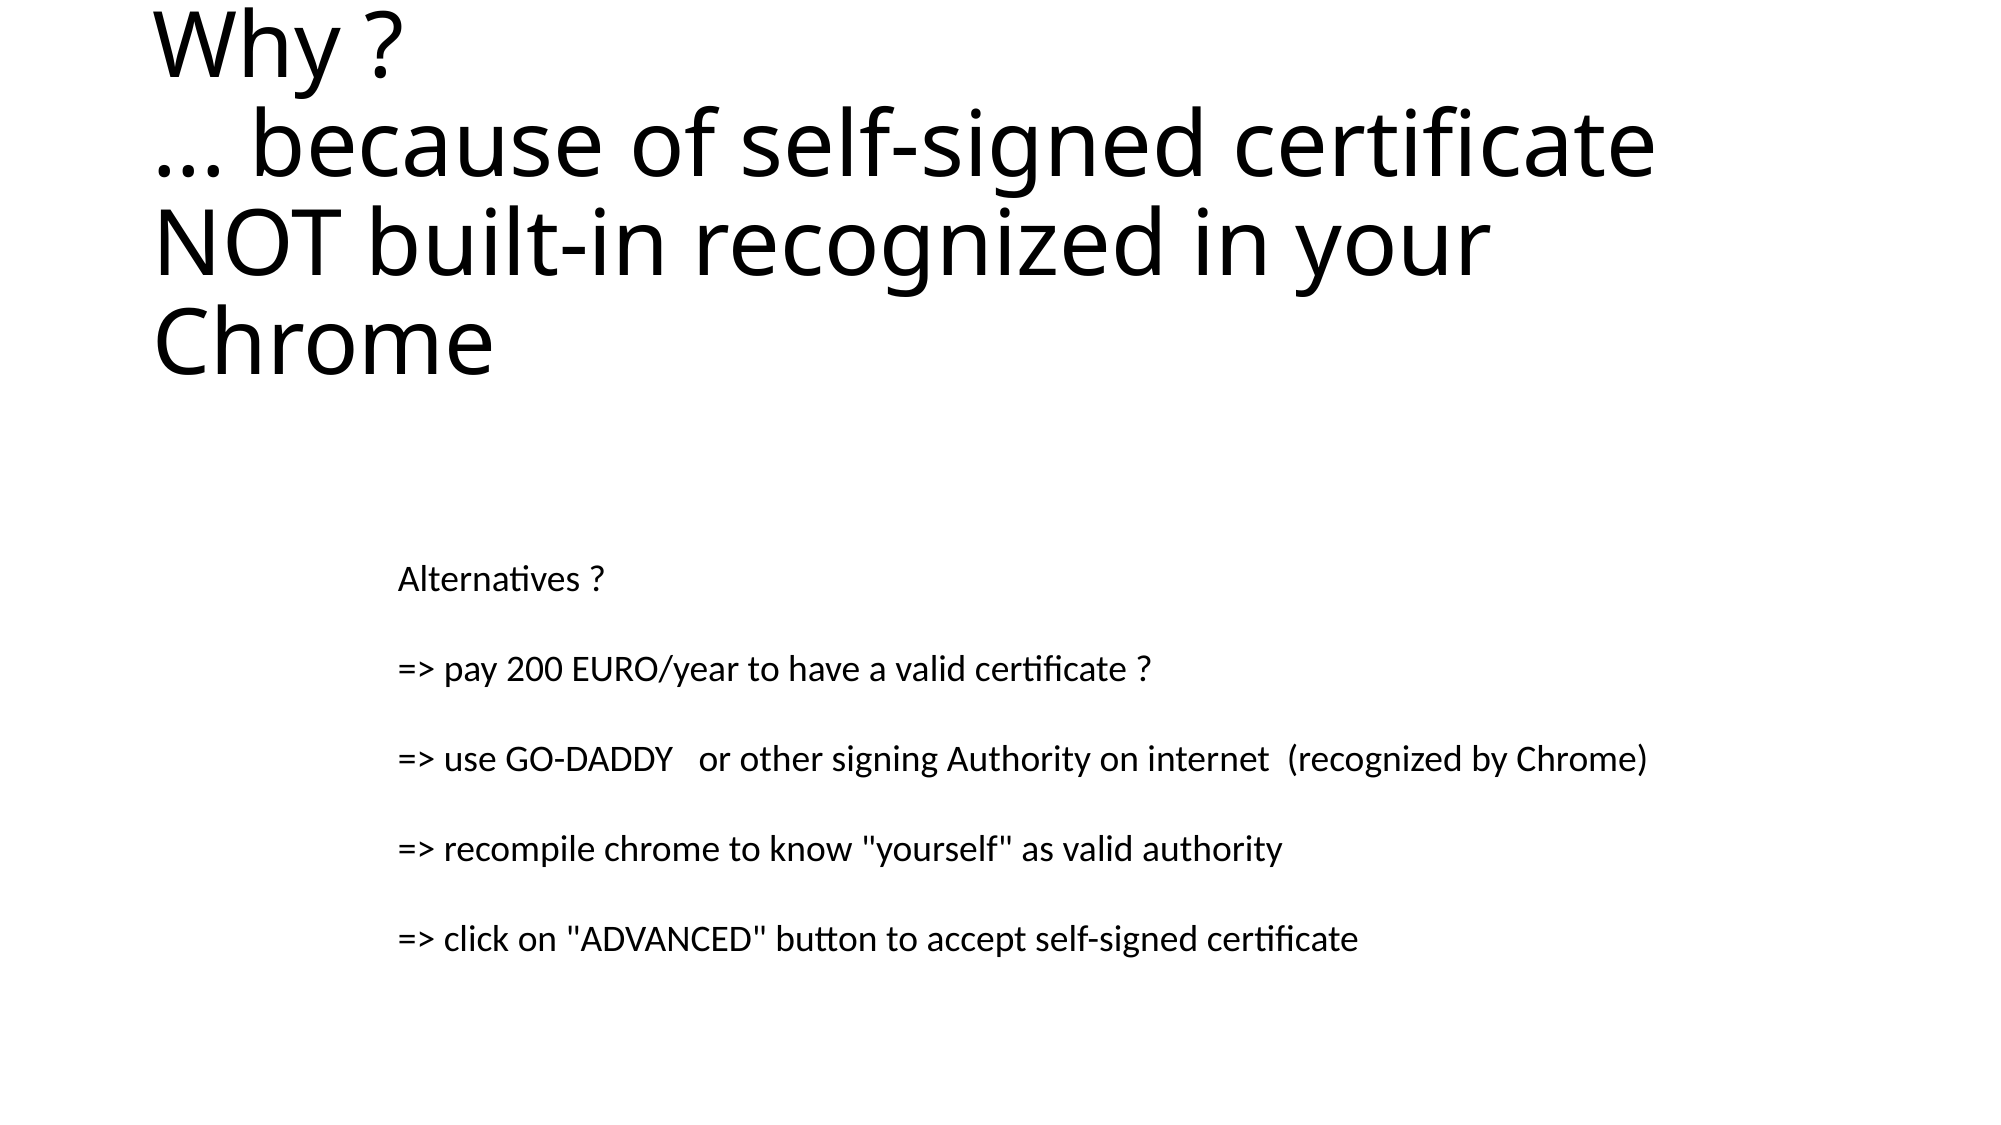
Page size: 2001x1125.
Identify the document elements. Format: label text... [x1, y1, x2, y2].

title Why ? ... because of self-signed certificate NOT built-in recognized in your Chrome [137, 0, 1863, 393]
text_box Alternatives ? => pay 200 EURO/year to have a valid certificate ? => use GO-DADDY or other signing Authority on internet (recognized by Chrome) => recompile chrome to know "yourself" as valid authority => click on "ADVANCED" button to accept self-signed certificate [383, 546, 1665, 967]
